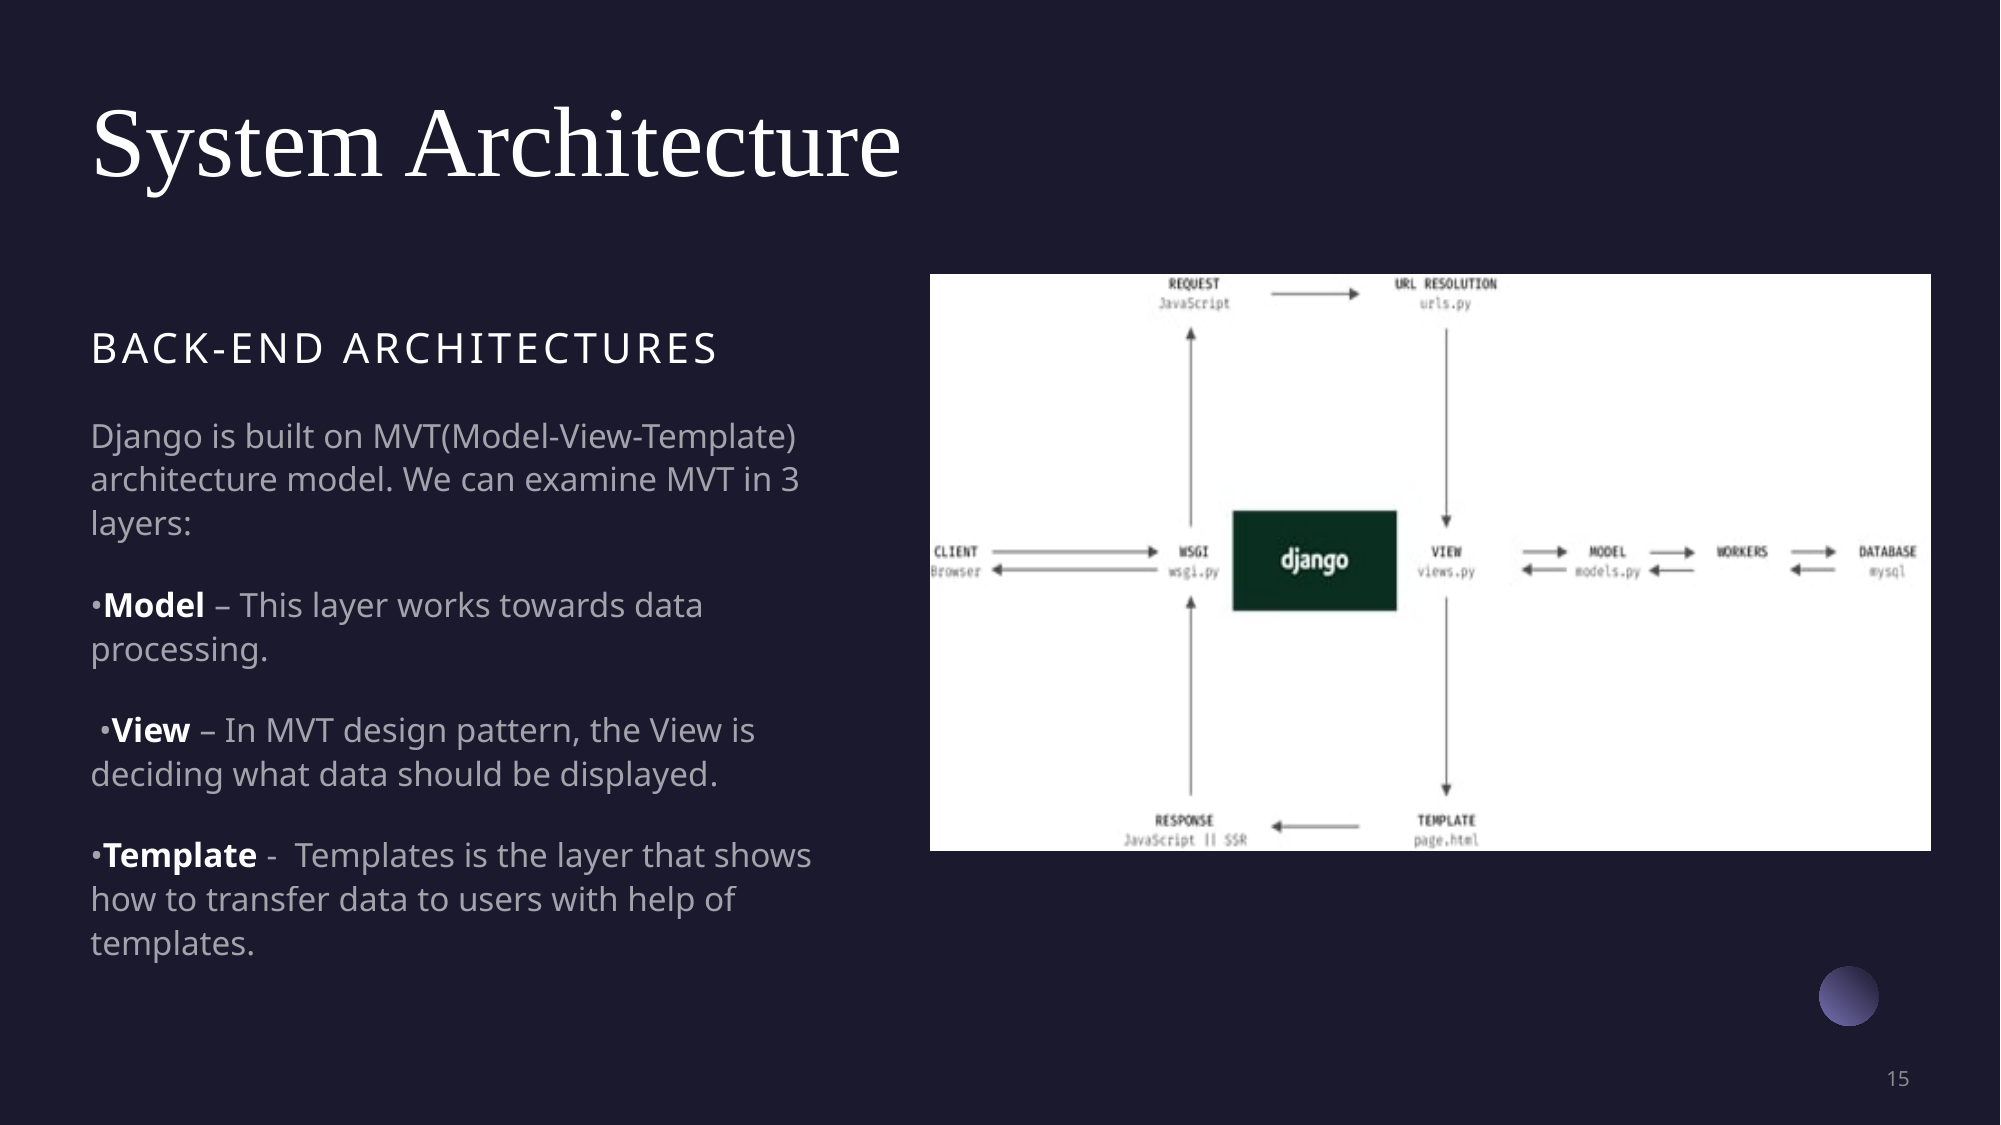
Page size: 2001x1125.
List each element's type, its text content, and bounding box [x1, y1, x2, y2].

list Back-end ArchItectures [90, 270, 816, 372]
slide_number 15 [1632, 1067, 1910, 1093]
title System Architecture [90, 90, 983, 192]
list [930, 274, 1931, 851]
list Django is built on MVT(Model-View-Template) architecture model. We can examine MVT in 3 layers: •Model – This layer works towards data processing. •View – In MVT design pattern, the View is deciding what data should be displayed. •Template - Templates is the layer that shows how to transfer data to users with help of templates. [90, 410, 816, 988]
